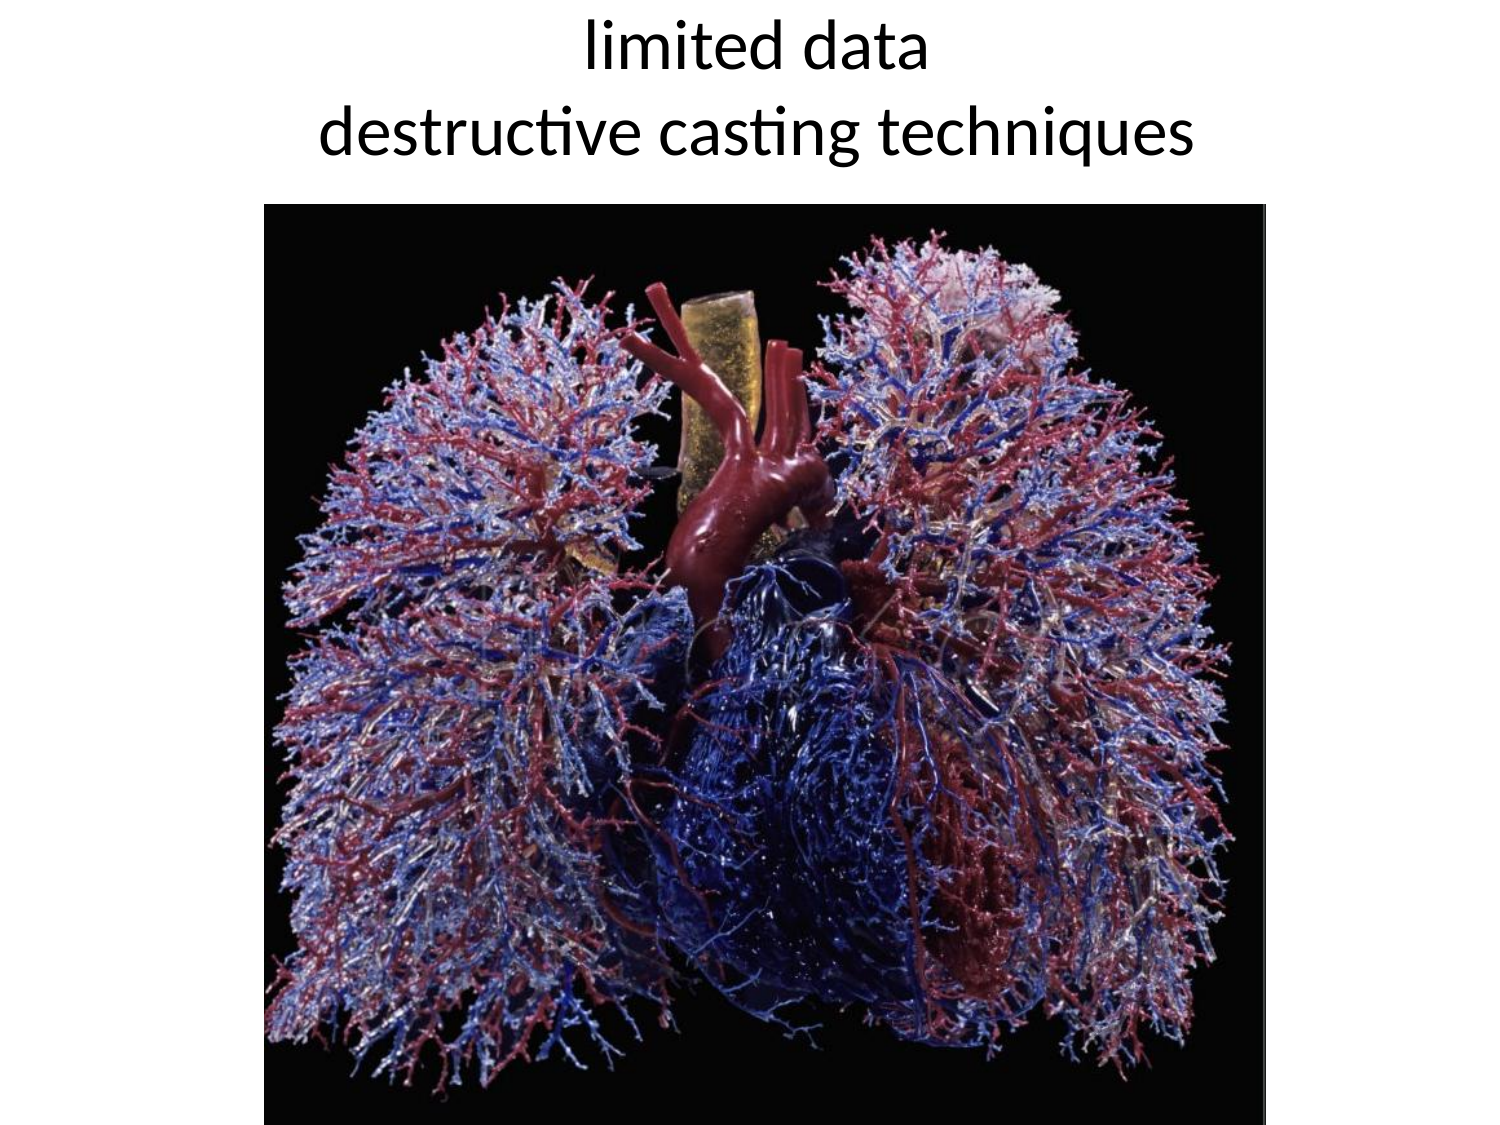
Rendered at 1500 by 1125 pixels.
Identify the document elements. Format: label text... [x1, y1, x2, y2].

picture [264, 203, 1266, 1125]
title limited data destructive casting techniques [45, 0, 1471, 178]
